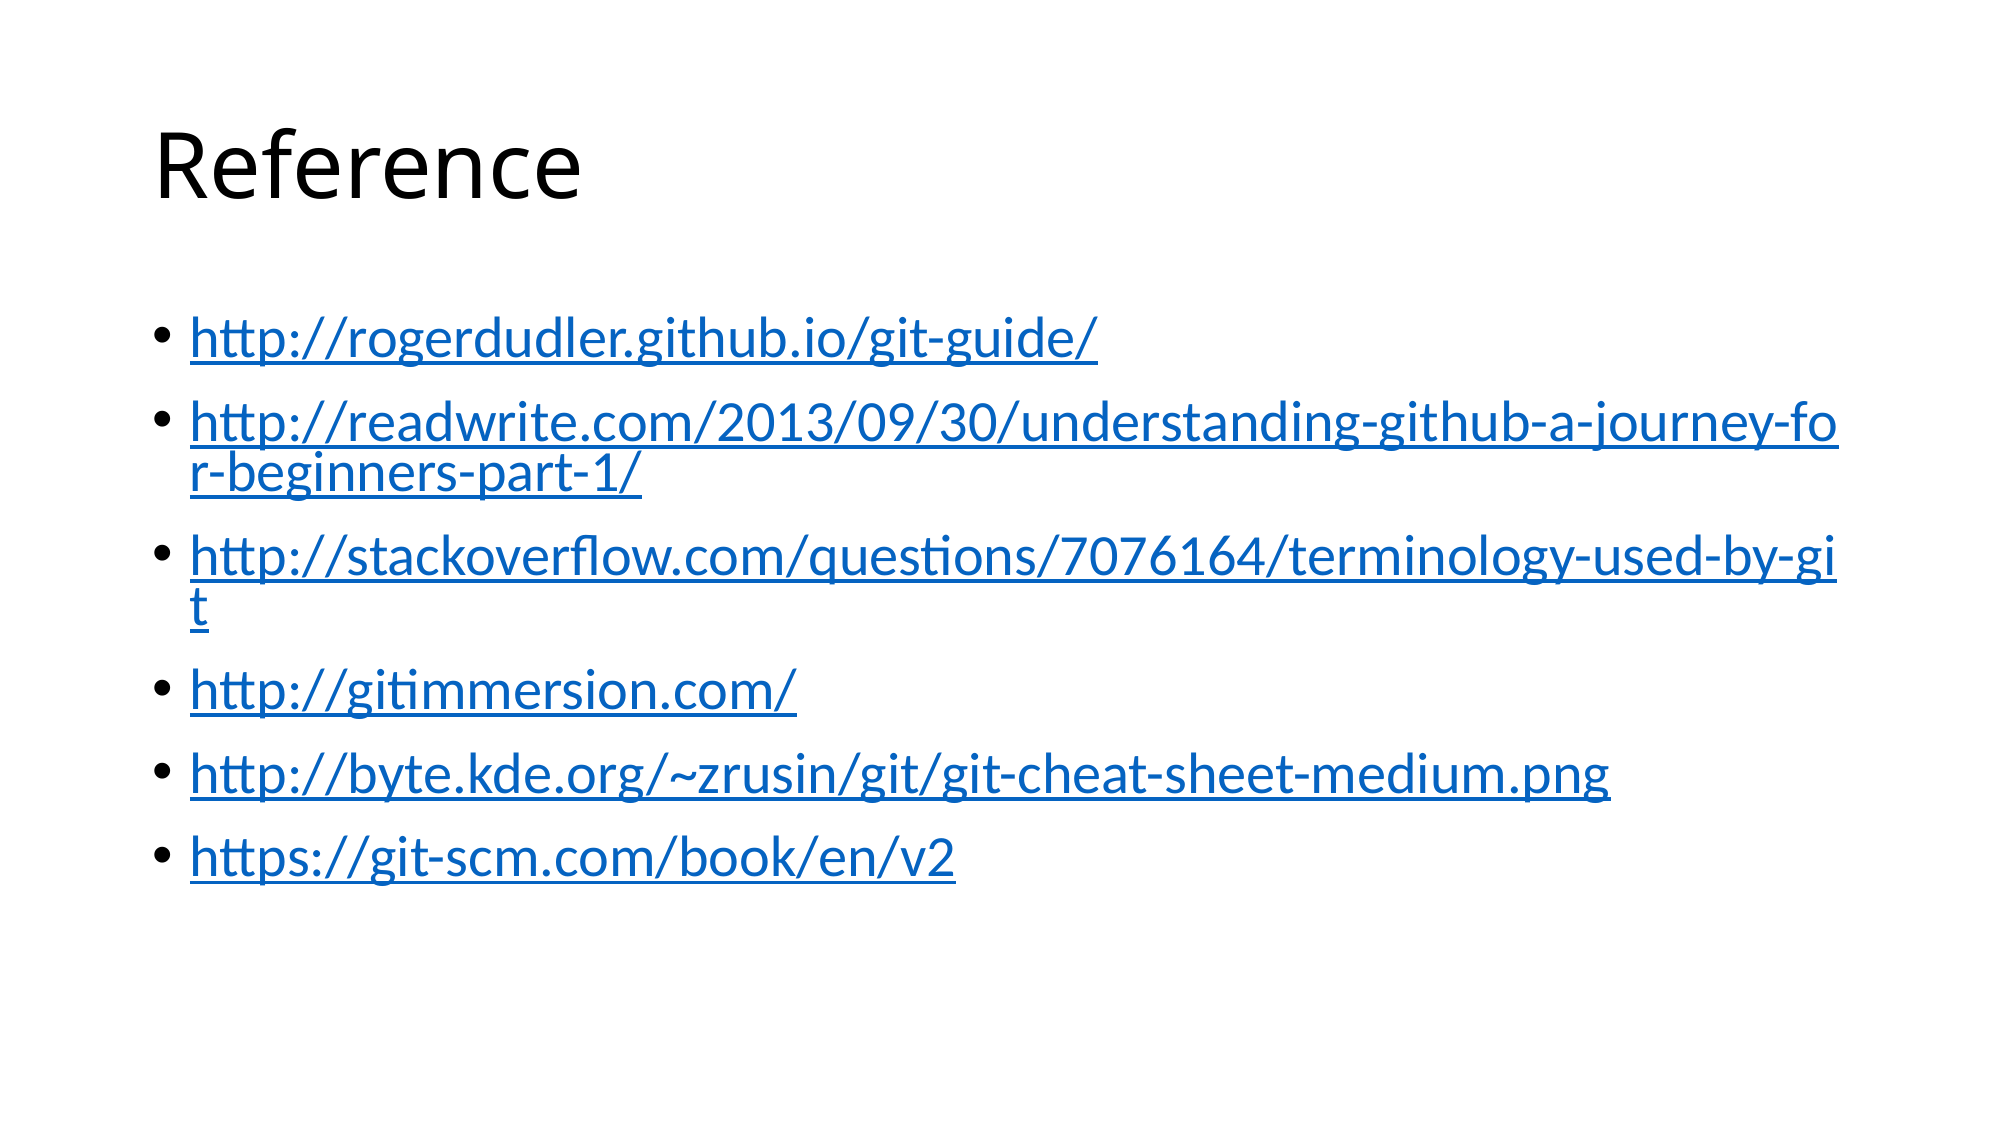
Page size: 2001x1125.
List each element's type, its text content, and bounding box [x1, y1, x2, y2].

list http://rogerdudler.github.io/git-guide/ http://readwrite.com/2013/09/30/understanding-github-a-journey-for-beginners-part-1/ http://stackoverflow.com/questions/7076164/terminology-used-by-git http://gitimmersion.com/ http://byte.kde.org/~zrusin/git/git-cheat-sheet-medium.png https://git-scm.com/book/en/v2 [137, 299, 1863, 1014]
title Reference [137, 59, 1863, 278]
